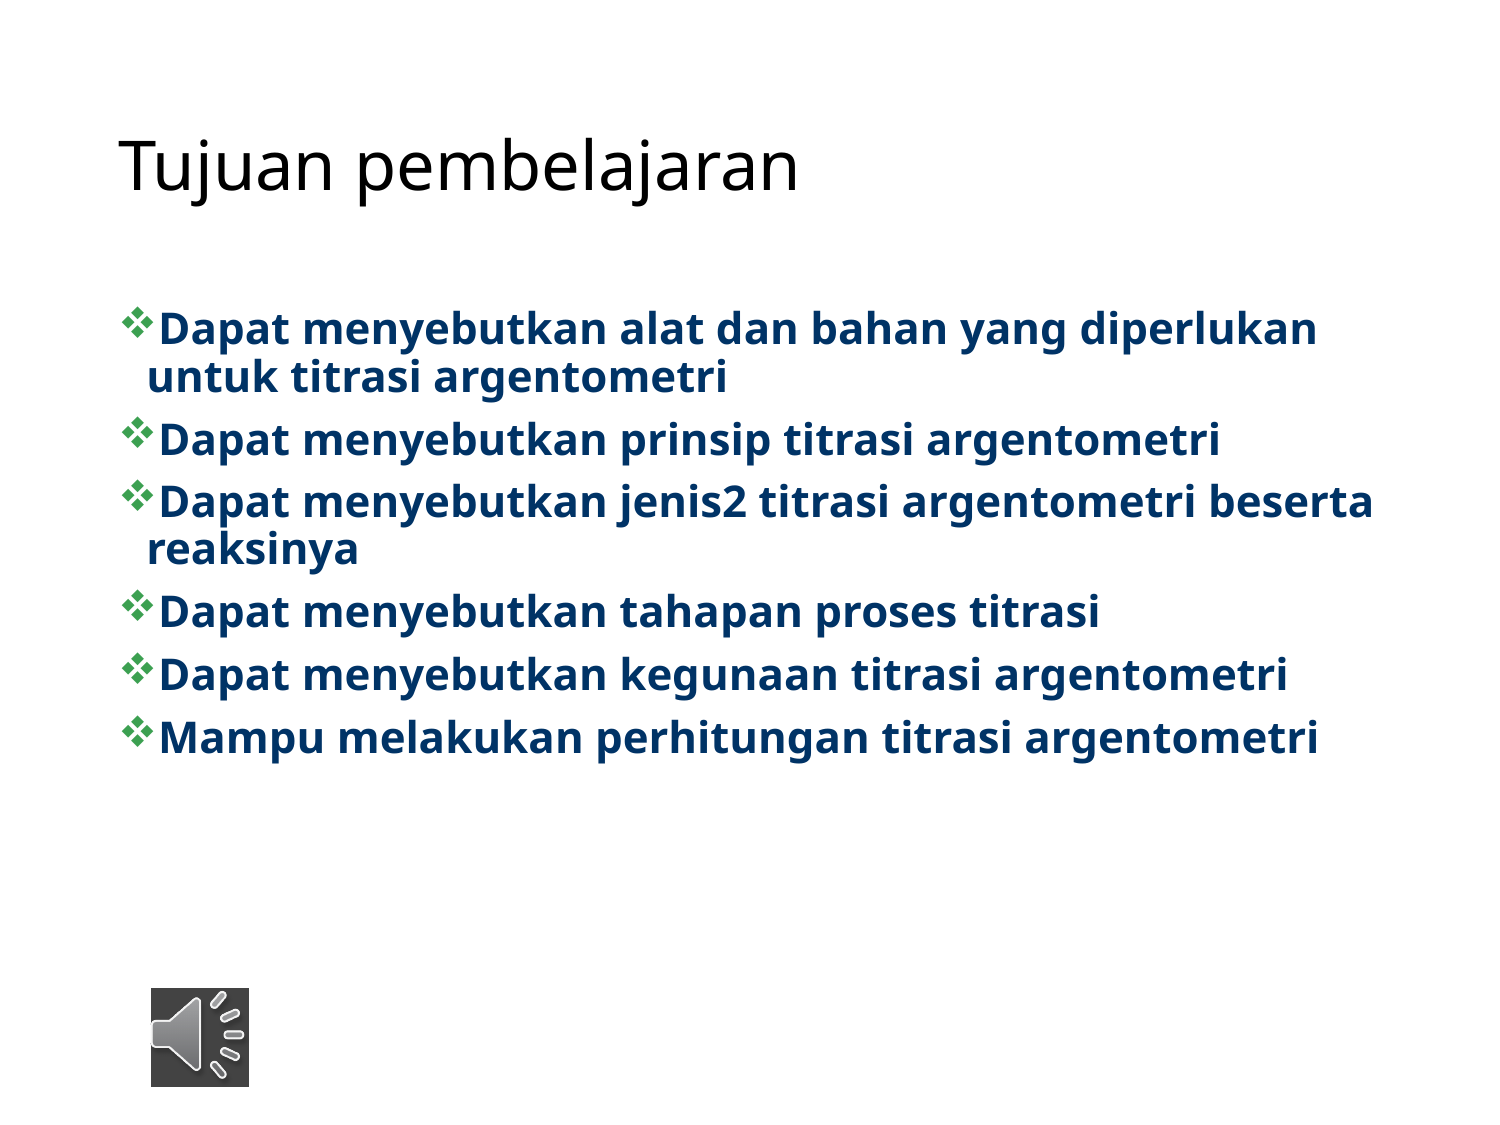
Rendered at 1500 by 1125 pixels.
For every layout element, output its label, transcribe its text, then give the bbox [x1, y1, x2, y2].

picture [149, 987, 250, 1088]
title Tujuan pembelajaran [103, 59, 1397, 278]
list Dapat menyebutkan alat dan bahan yang diperlukan untuk titrasi argentometri Dapat menyebutkan prinsip titrasi argentometri Dapat menyebutkan jenis2 titrasi argentometri beserta reaksinya Dapat menyebutkan tahapan proses titrasi Dapat menyebutkan kegunaan titrasi argentometri Mampu melakukan perhitungan titrasi argentometri [103, 299, 1397, 1014]
